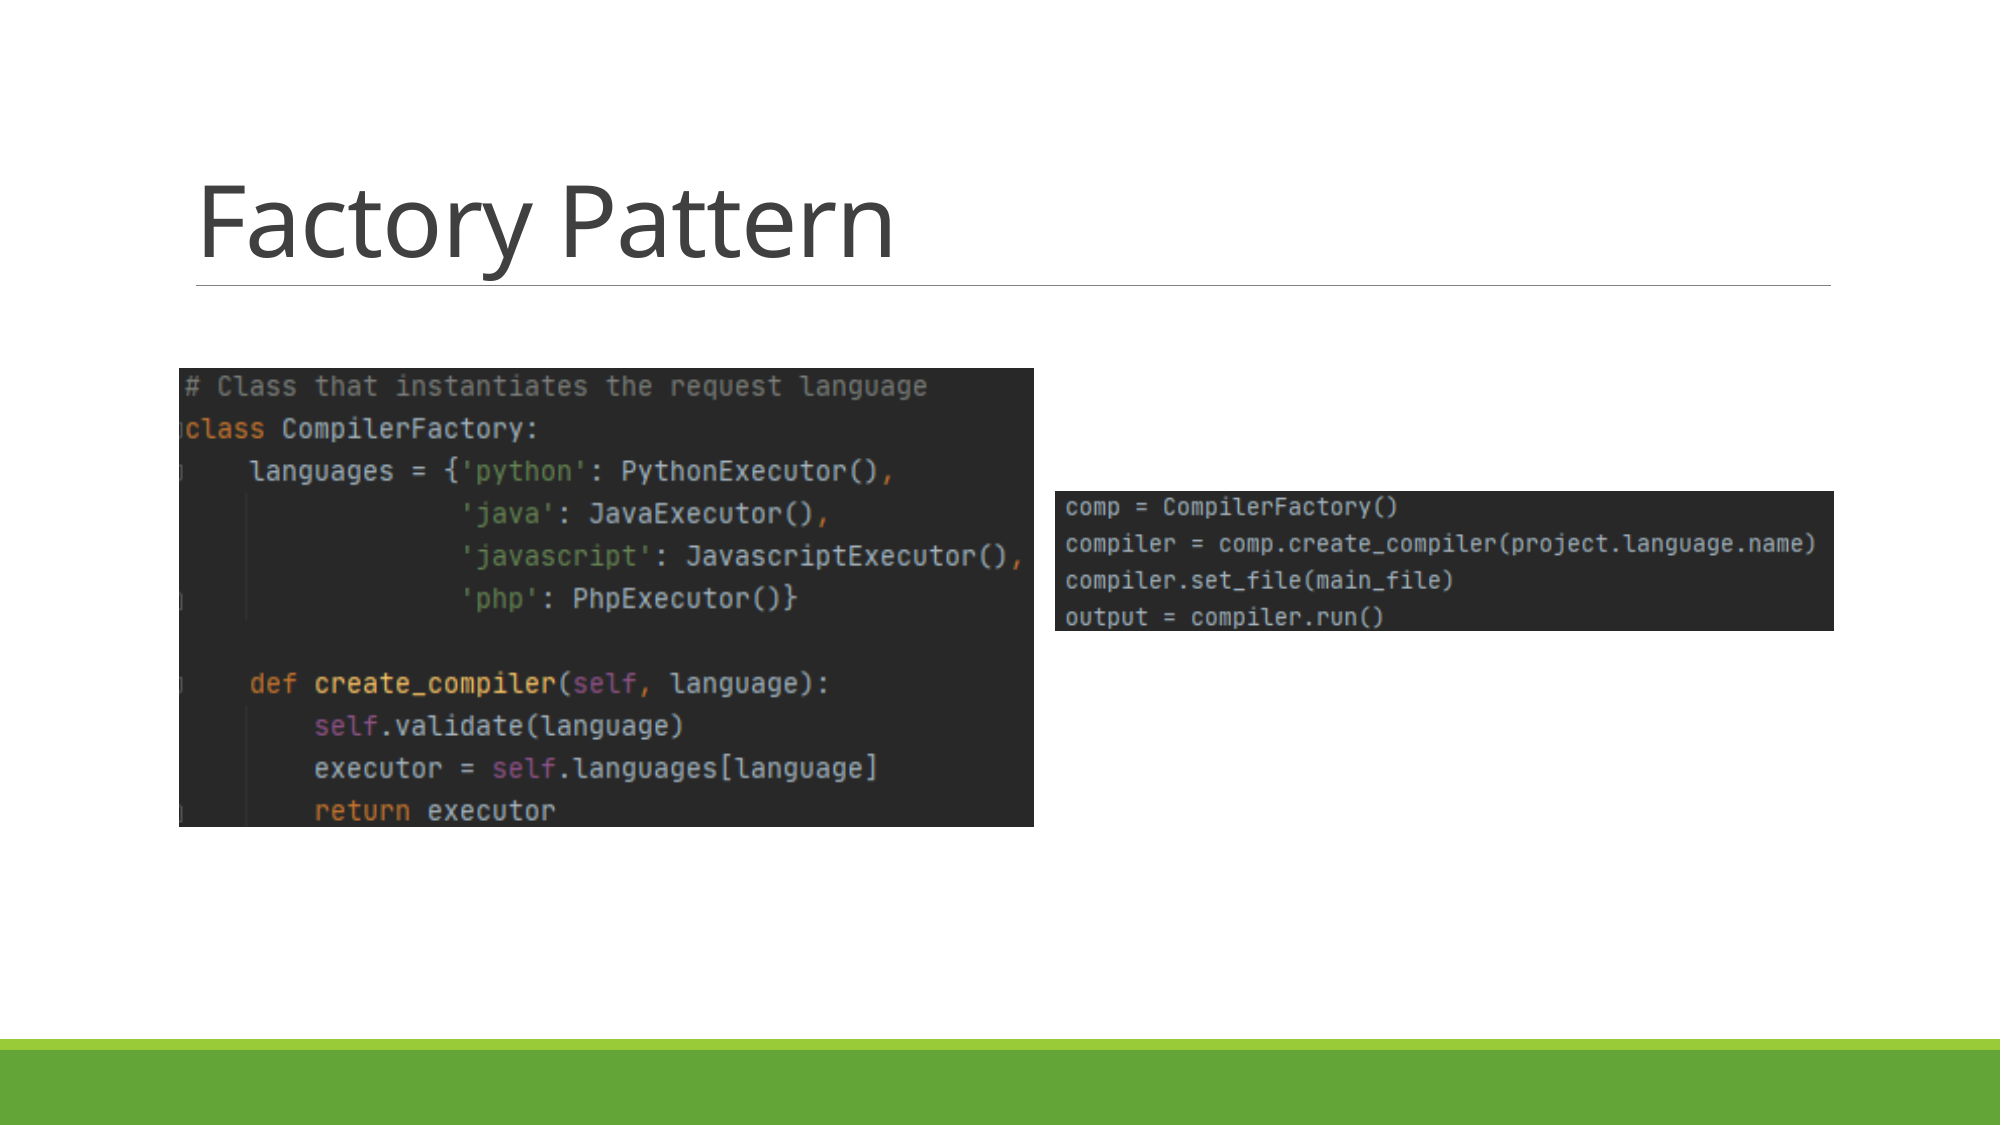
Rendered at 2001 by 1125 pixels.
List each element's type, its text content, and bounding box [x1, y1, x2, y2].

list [178, 367, 1035, 828]
picture [1055, 490, 1834, 632]
title Factory Pattern [180, 47, 1830, 285]
